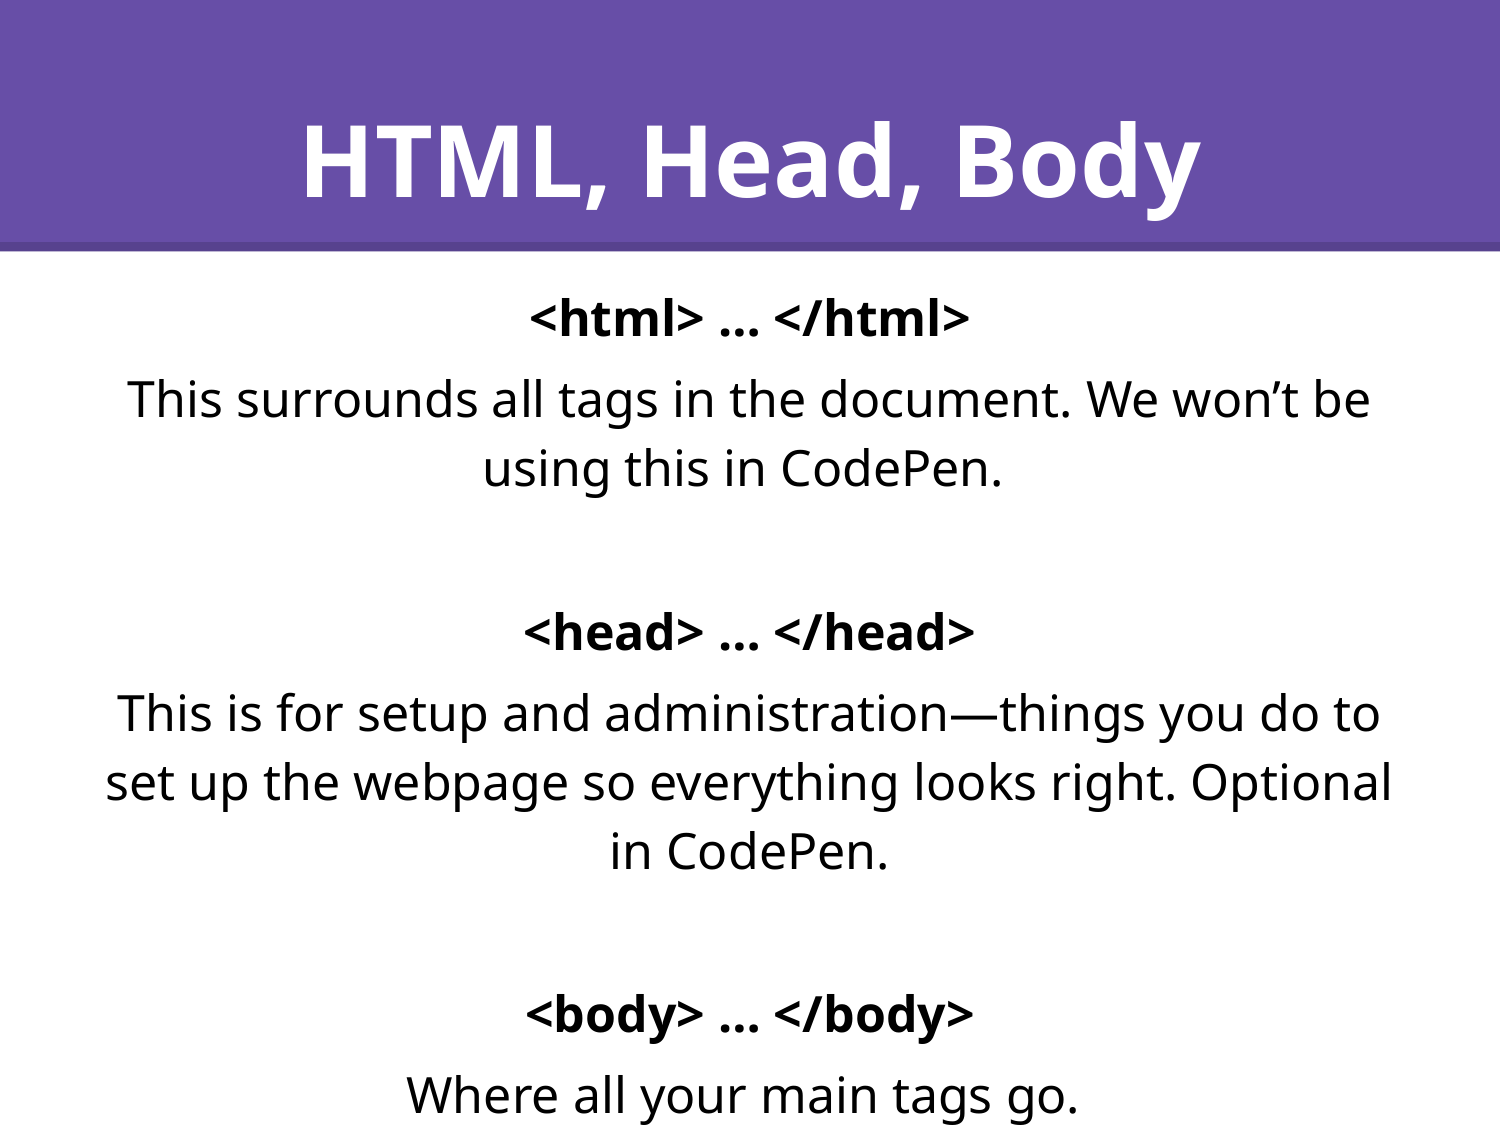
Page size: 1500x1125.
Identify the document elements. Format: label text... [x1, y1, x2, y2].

list <html> … </html> This surrounds all tags in the document. We won’t be using this in CodePen. <head> … </head> This is for setup and administration—things you do to set up the webpage so everything looks right. Optional in CodePen. <body> … </body> Where all your main tags go. [75, 262, 1425, 1078]
title HTML, Head, Body [75, 45, 1425, 233]
